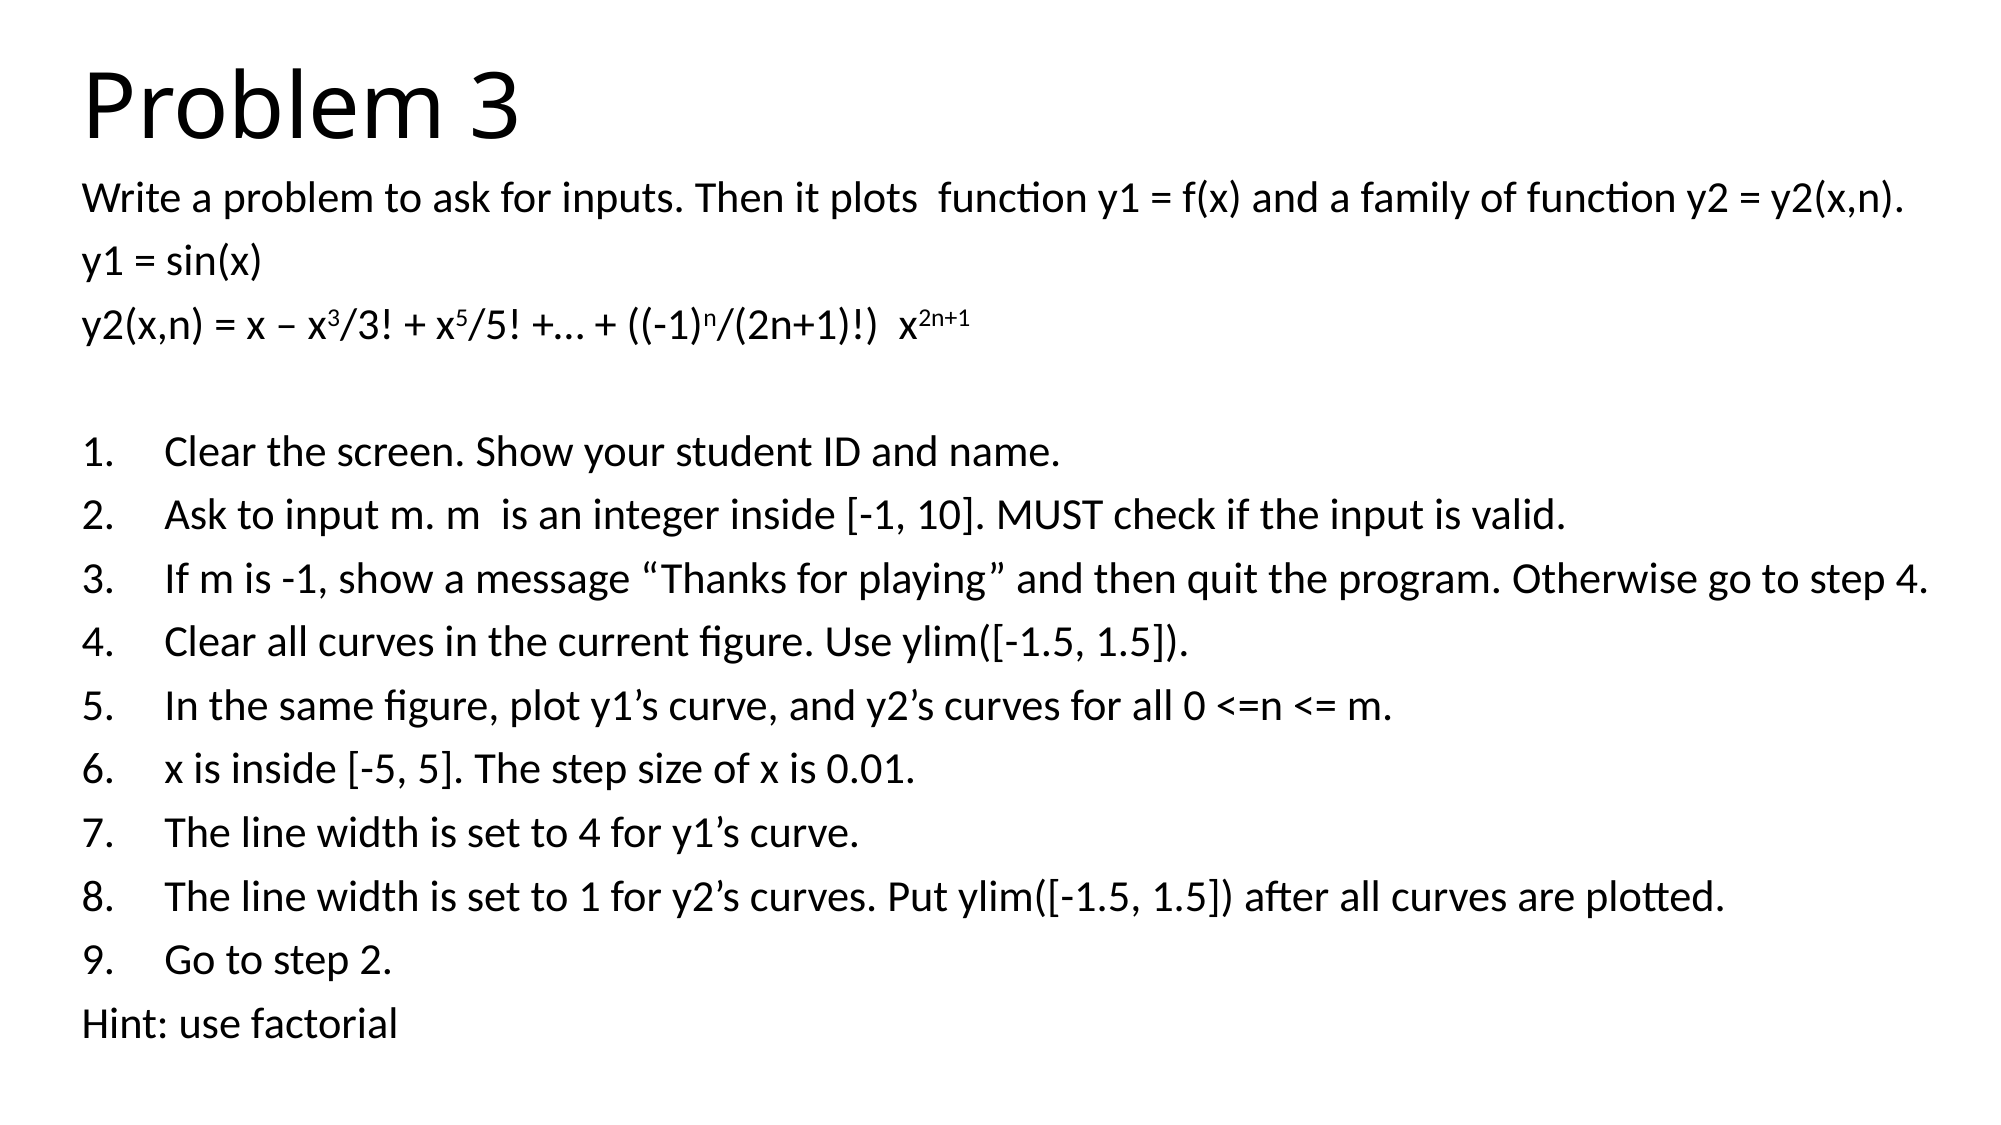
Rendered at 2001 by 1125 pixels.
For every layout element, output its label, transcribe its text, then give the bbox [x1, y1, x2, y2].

title Problem 3 [66, 0, 1792, 166]
list Write a problem to ask for inputs. Then it plots function y1 = f(x) and a family of function y2 = y2(x,n). y1 = sin(x) y2(x,n) = x – x3/3! + x5/5! +… + ((-1)n/(2n+1)!) x2n+1 Clear the screen. Show your student ID and name. Ask to input m. m is an integer inside [-1, 10]. MUST check if the input is valid. If m is -1, show a message “Thanks for playing” and then quit the program. Otherwise go to step 4. Clear all curves in the current figure. Use ylim([-1.5, 1.5]). In the same figure, plot y1’s curve, and y2’s curves for all 0 <=n <= m. x is inside [-5, 5]. The step size of x is 0.01. The line width is set to 4 for y1’s curve. The line width is set to 1 for y2’s curves. Put ylim([-1.5, 1.5]) after all curves are plotted. Go to step 2. Hint: use factorial [66, 166, 1955, 1100]
